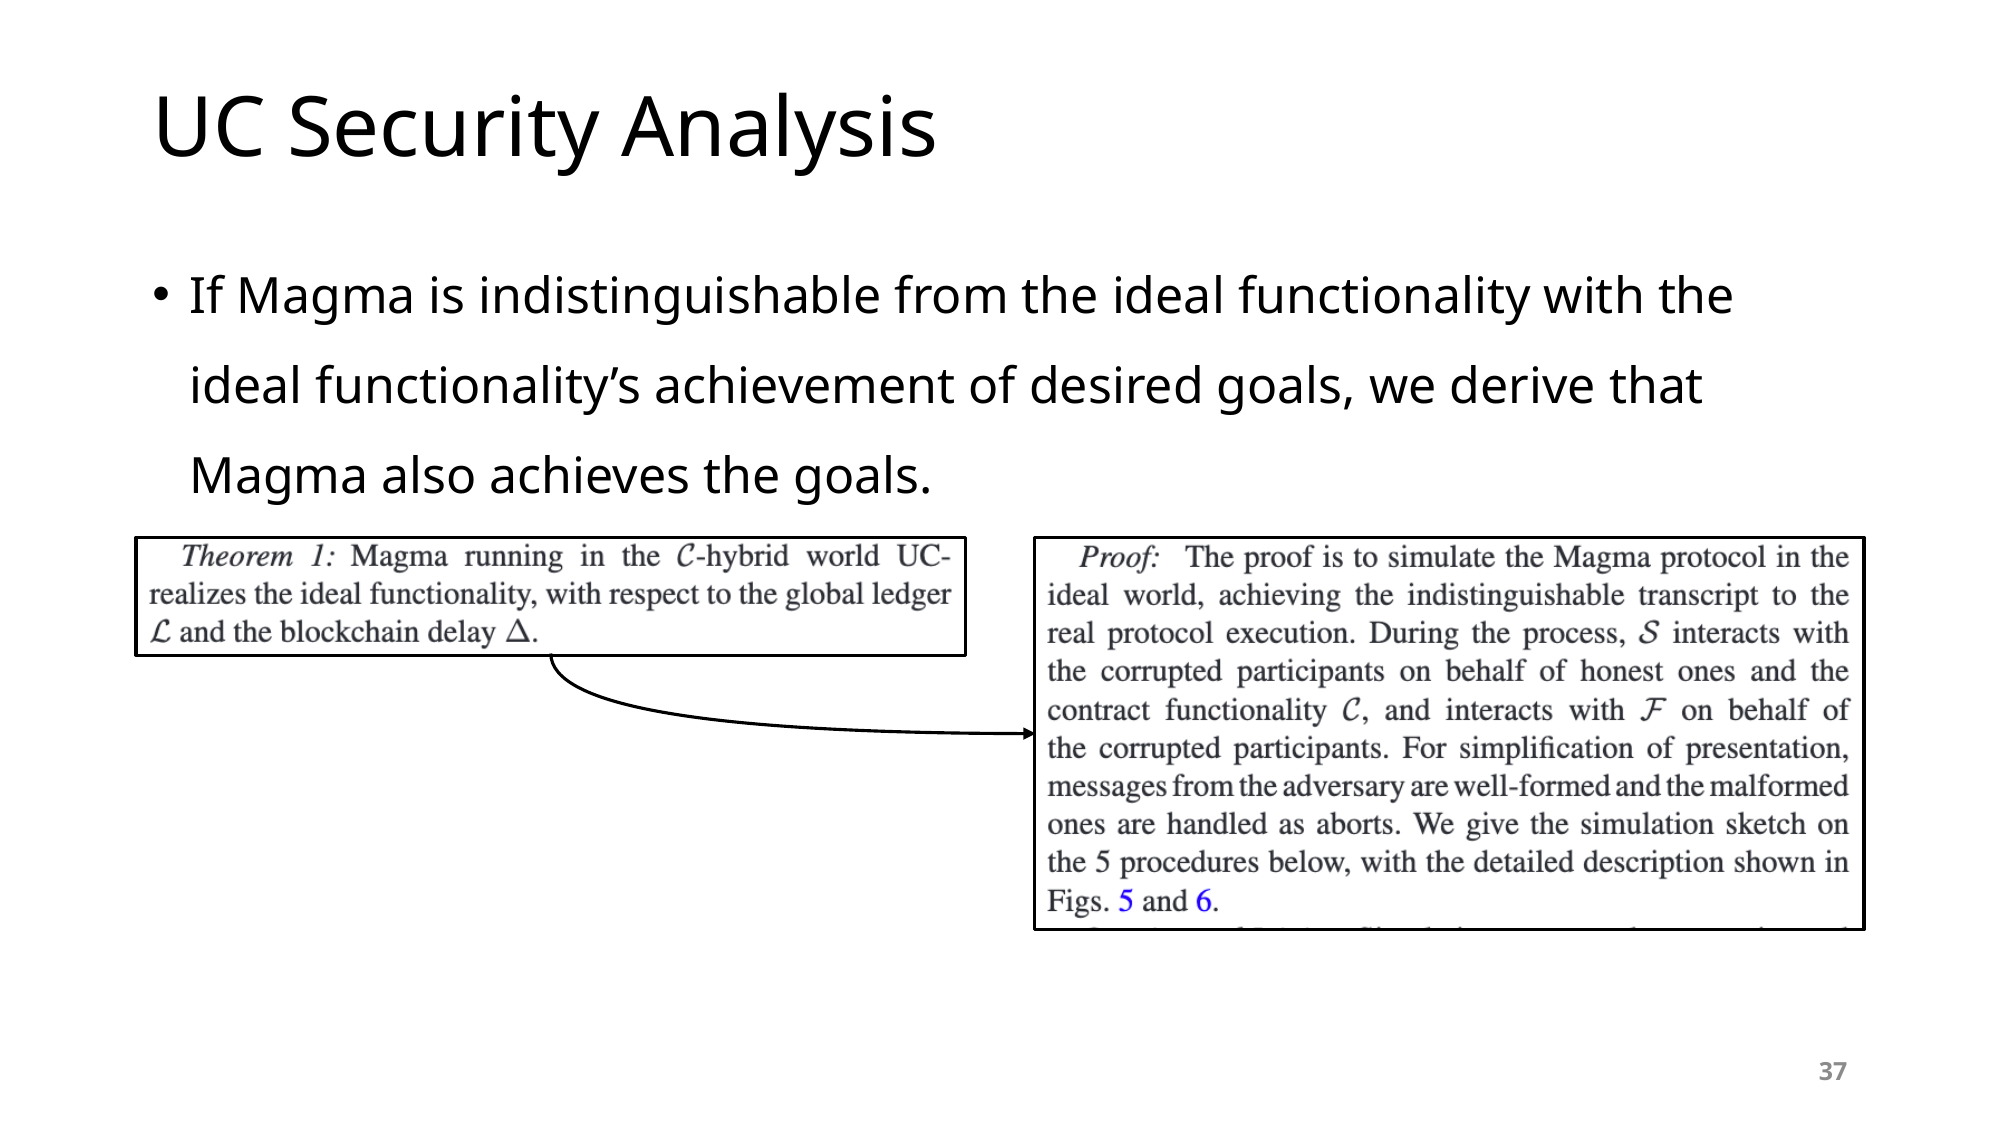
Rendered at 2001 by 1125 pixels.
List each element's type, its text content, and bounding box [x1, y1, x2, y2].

picture [137, 539, 753, 654]
picture [834, 539, 965, 654]
slide_number 37 [1412, 1042, 1863, 1103]
title UC Security Analysis [137, 59, 1863, 200]
list If Magma is indistinguishable from the ideal functionality with the ideal functionality’s achievement of desired goals, we derive that Magma also achieves the goals. [137, 225, 1863, 732]
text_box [753, 451, 834, 936]
picture [1035, 539, 1863, 929]
list If Magma is indistinguishable from the ideal functionality with the ideal functionality’s achievement of desired goals, we derive that Magma also achieves the goals. [137, 657, 1863, 992]
